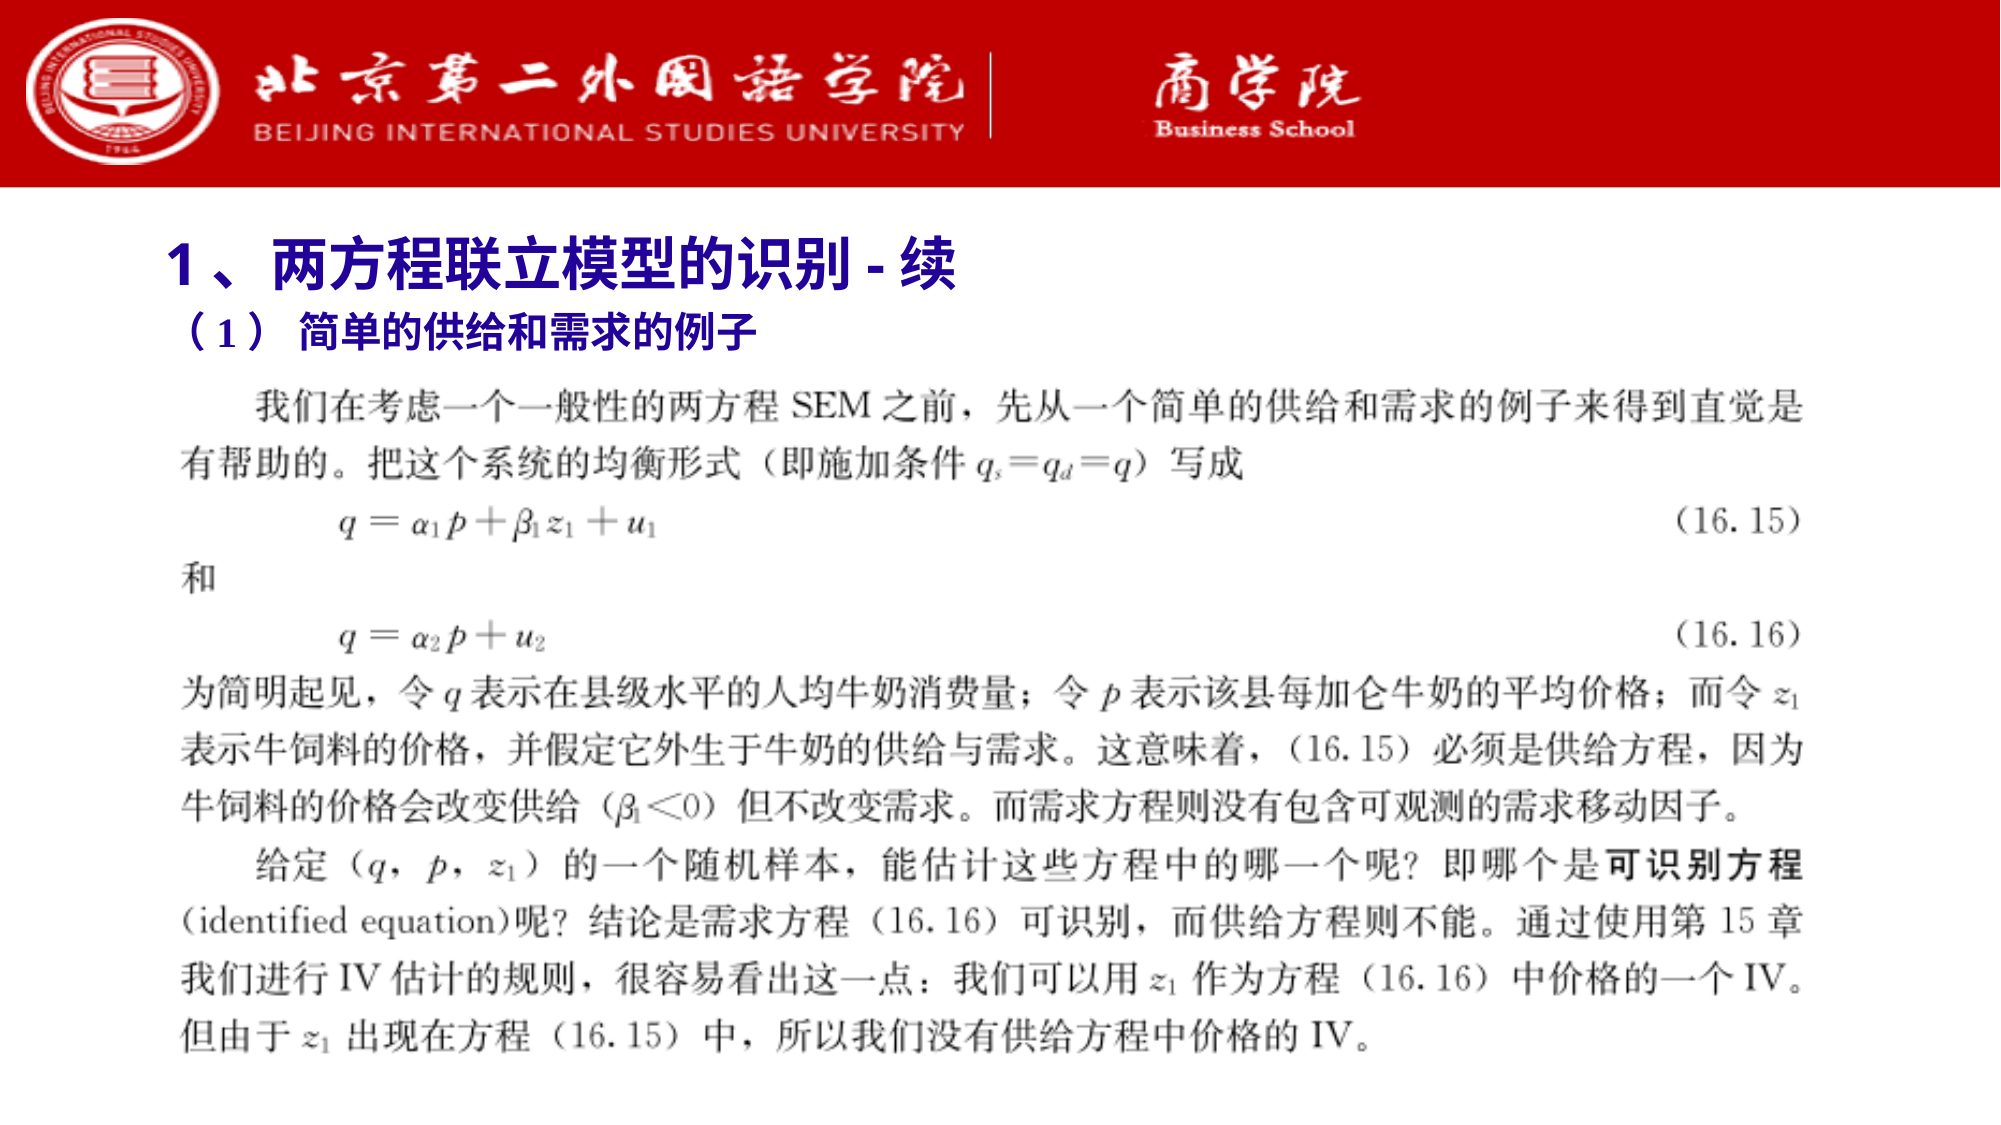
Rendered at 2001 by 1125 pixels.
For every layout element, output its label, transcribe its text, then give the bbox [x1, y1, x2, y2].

picture [150, 373, 1831, 1071]
list 1、两方程联立模型的识别-续 （1） 简单的供给和需求的例子 [149, 220, 2000, 362]
picture [26, 18, 1693, 165]
